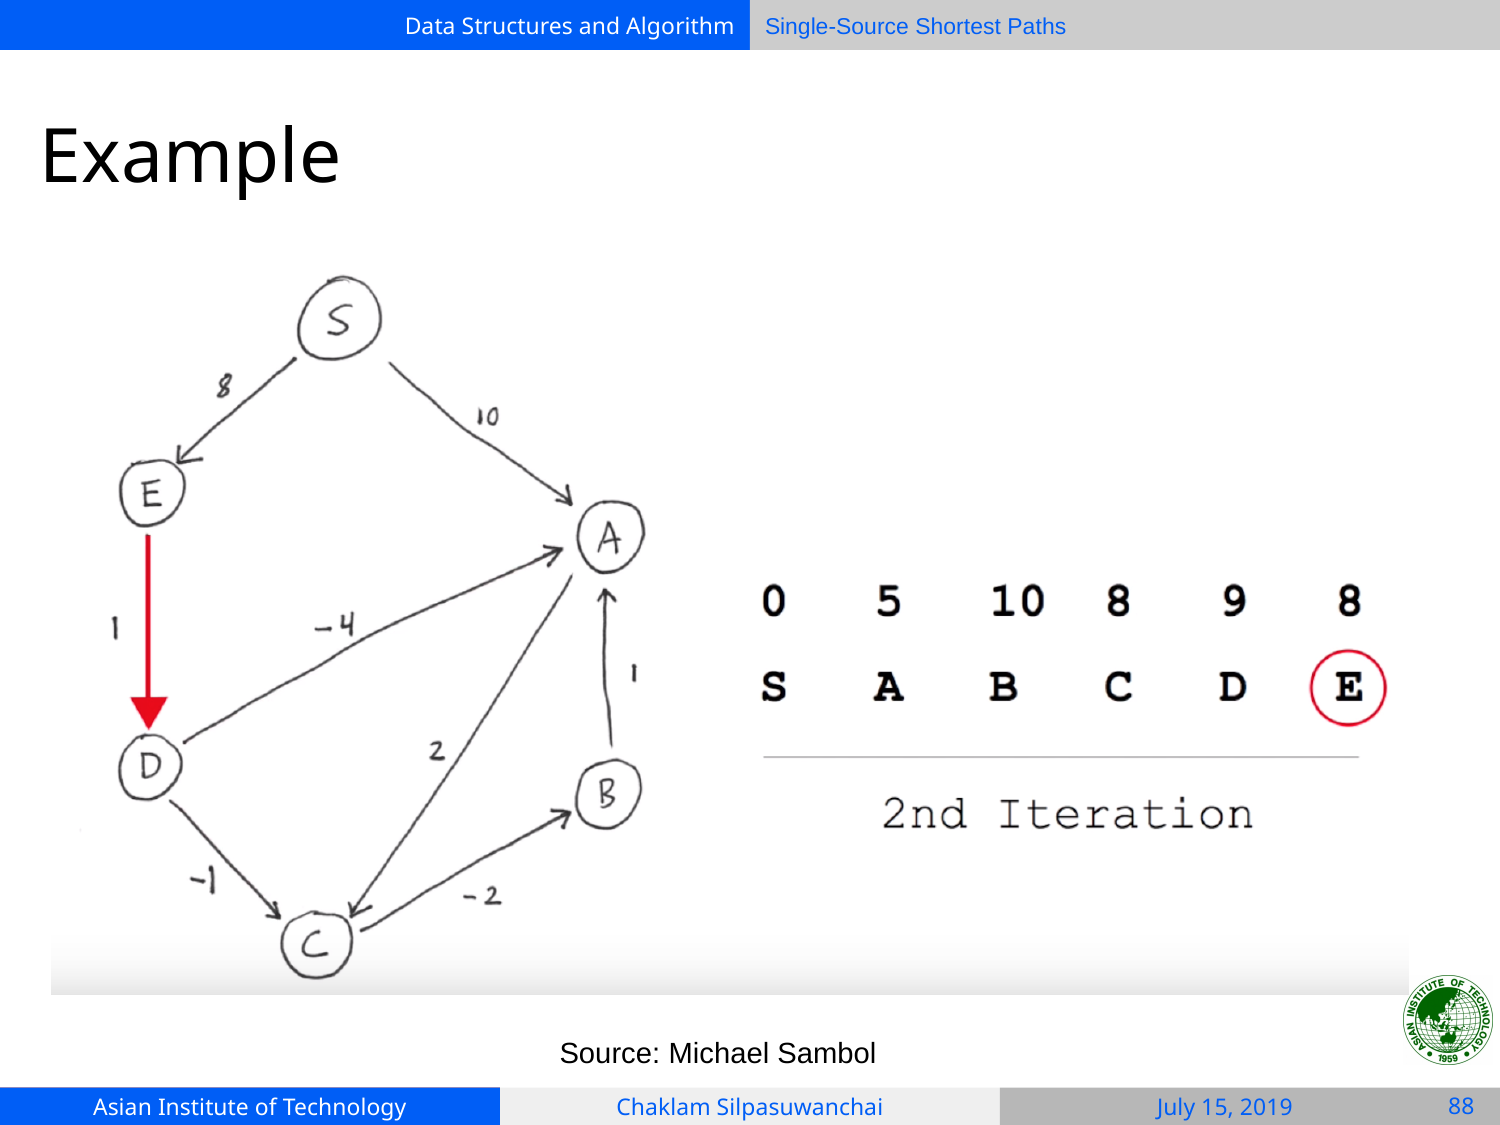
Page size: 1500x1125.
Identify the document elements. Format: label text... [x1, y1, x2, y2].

picture [50, 247, 1493, 1065]
slide_number ‹#› [1422, 1088, 1500, 1125]
title Example [24, 50, 1475, 213]
text_box Source: Michael Sambol [544, 1019, 916, 1083]
